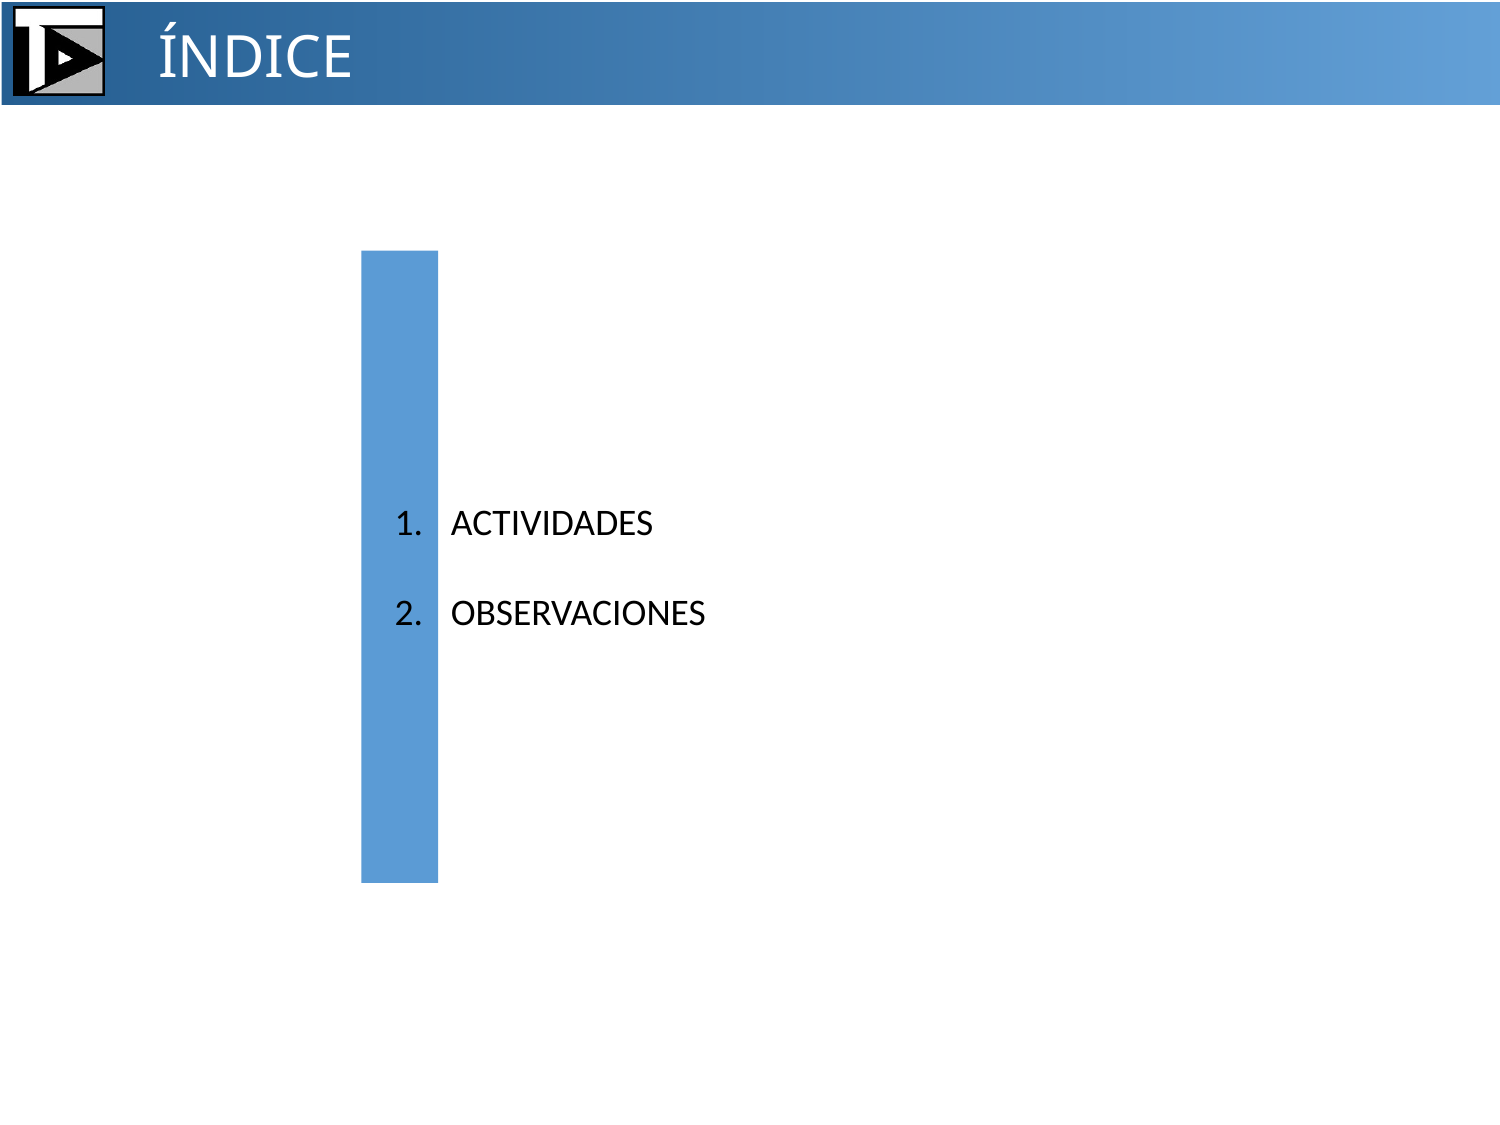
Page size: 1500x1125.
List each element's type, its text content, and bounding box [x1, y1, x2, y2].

text_box ACTIVIDADES OBSERVACIONES [379, 445, 1316, 686]
picture [13, 6, 105, 97]
text_box [1, 1, 1500, 106]
text_box [360, 249, 439, 884]
text_box ÍNDICE [143, 21, 943, 97]
